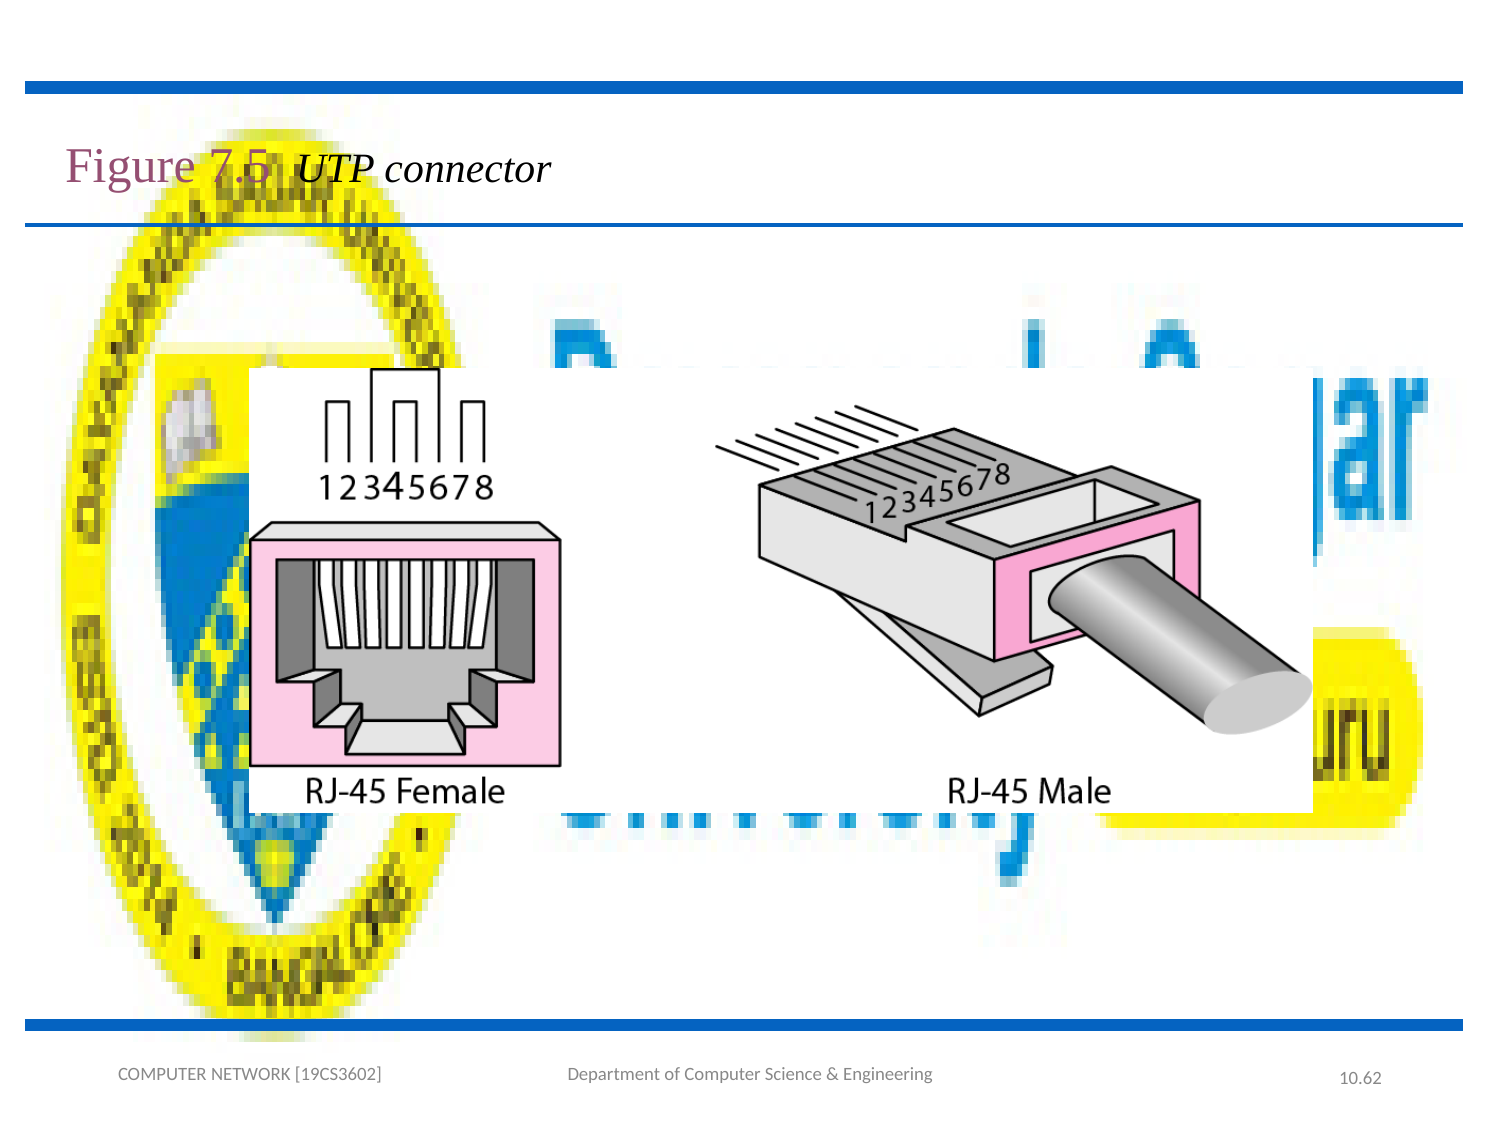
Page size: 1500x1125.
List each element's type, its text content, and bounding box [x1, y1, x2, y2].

text_box Figure 7.5 UTP connector [50, 124, 585, 200]
footer Department of Computer Science & Engineering [496, 1042, 1004, 1103]
picture [0, 0, 1500, 1125]
slide_number 10.‹#› [1059, 1042, 1397, 1103]
slide_number COMPUTER NETWORK [19CS3602] [103, 1042, 441, 1103]
